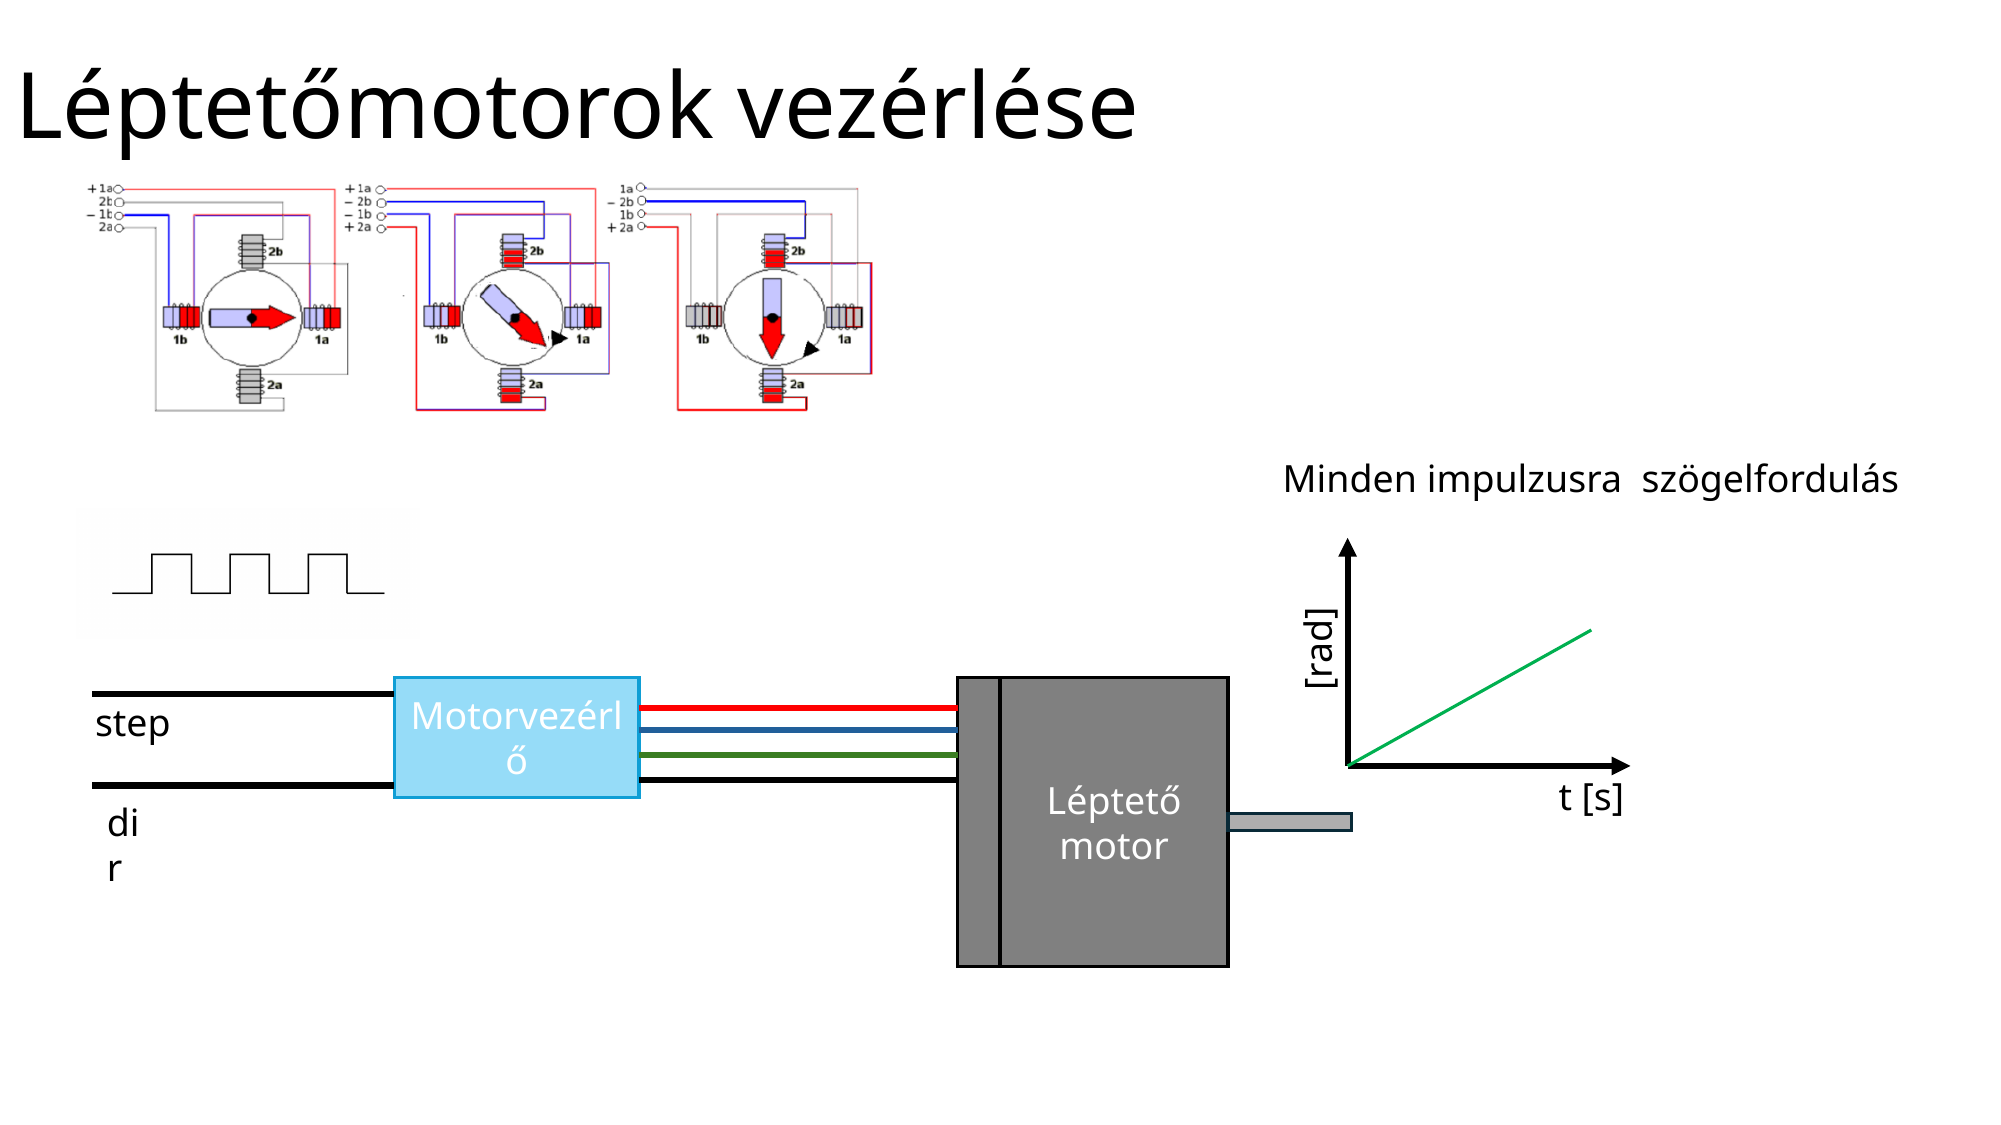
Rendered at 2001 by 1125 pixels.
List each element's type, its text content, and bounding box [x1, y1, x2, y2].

text_box dir [92, 791, 166, 897]
text_box step [80, 691, 186, 752]
text_box [956, 676, 998, 968]
title Léptetőmotorok vezérlése [0, 0, 1725, 218]
text_box Motorvezérlő [393, 676, 641, 799]
picture [75, 508, 420, 639]
text_box [1226, 812, 1353, 832]
text_box t [s] [1543, 765, 1639, 826]
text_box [1347, 629, 1592, 767]
picture [80, 179, 967, 423]
text_box Léptető motor [998, 676, 1230, 968]
